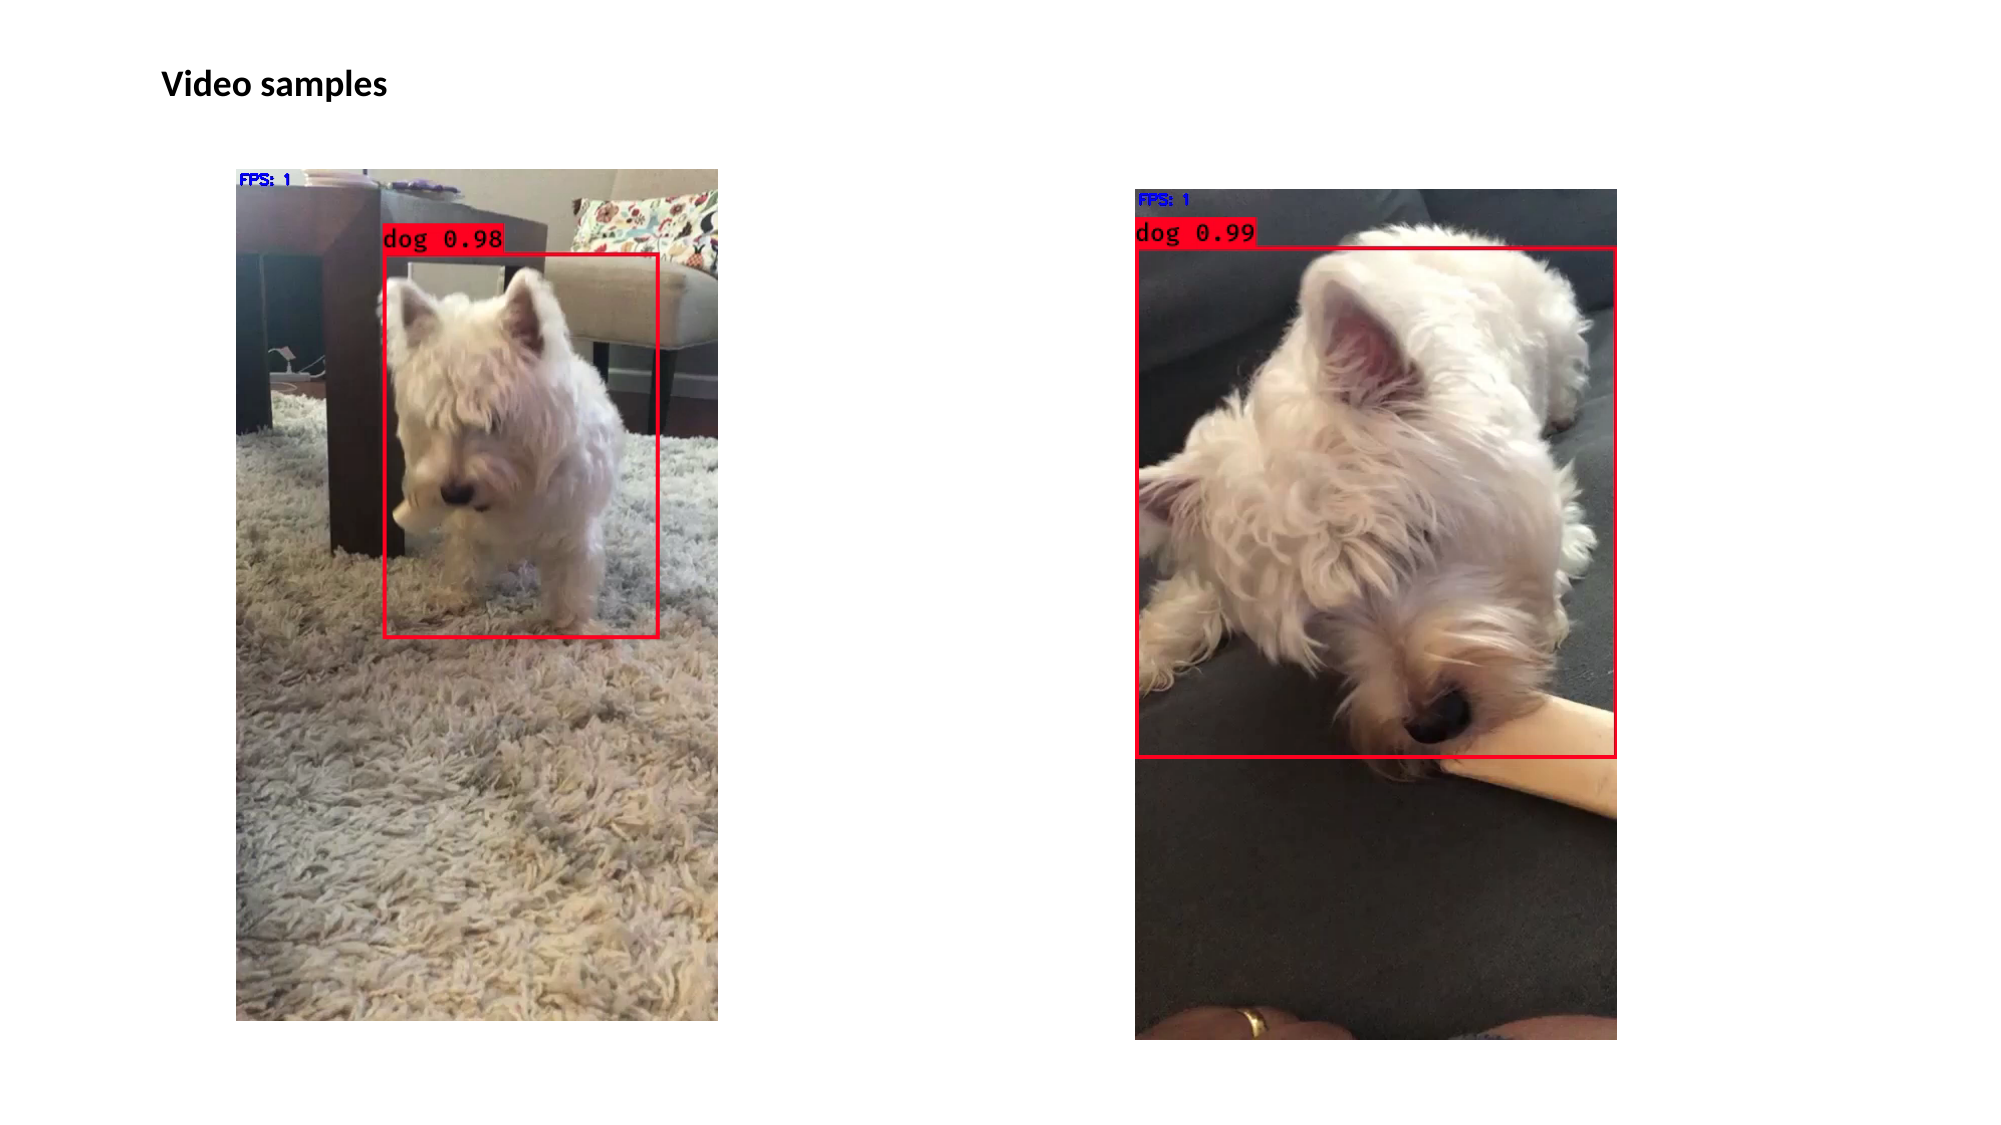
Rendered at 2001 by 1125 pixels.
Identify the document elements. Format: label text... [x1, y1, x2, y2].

text_box Video samples [146, 51, 851, 112]
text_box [1134, 188, 1618, 1041]
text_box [236, 169, 719, 1022]
